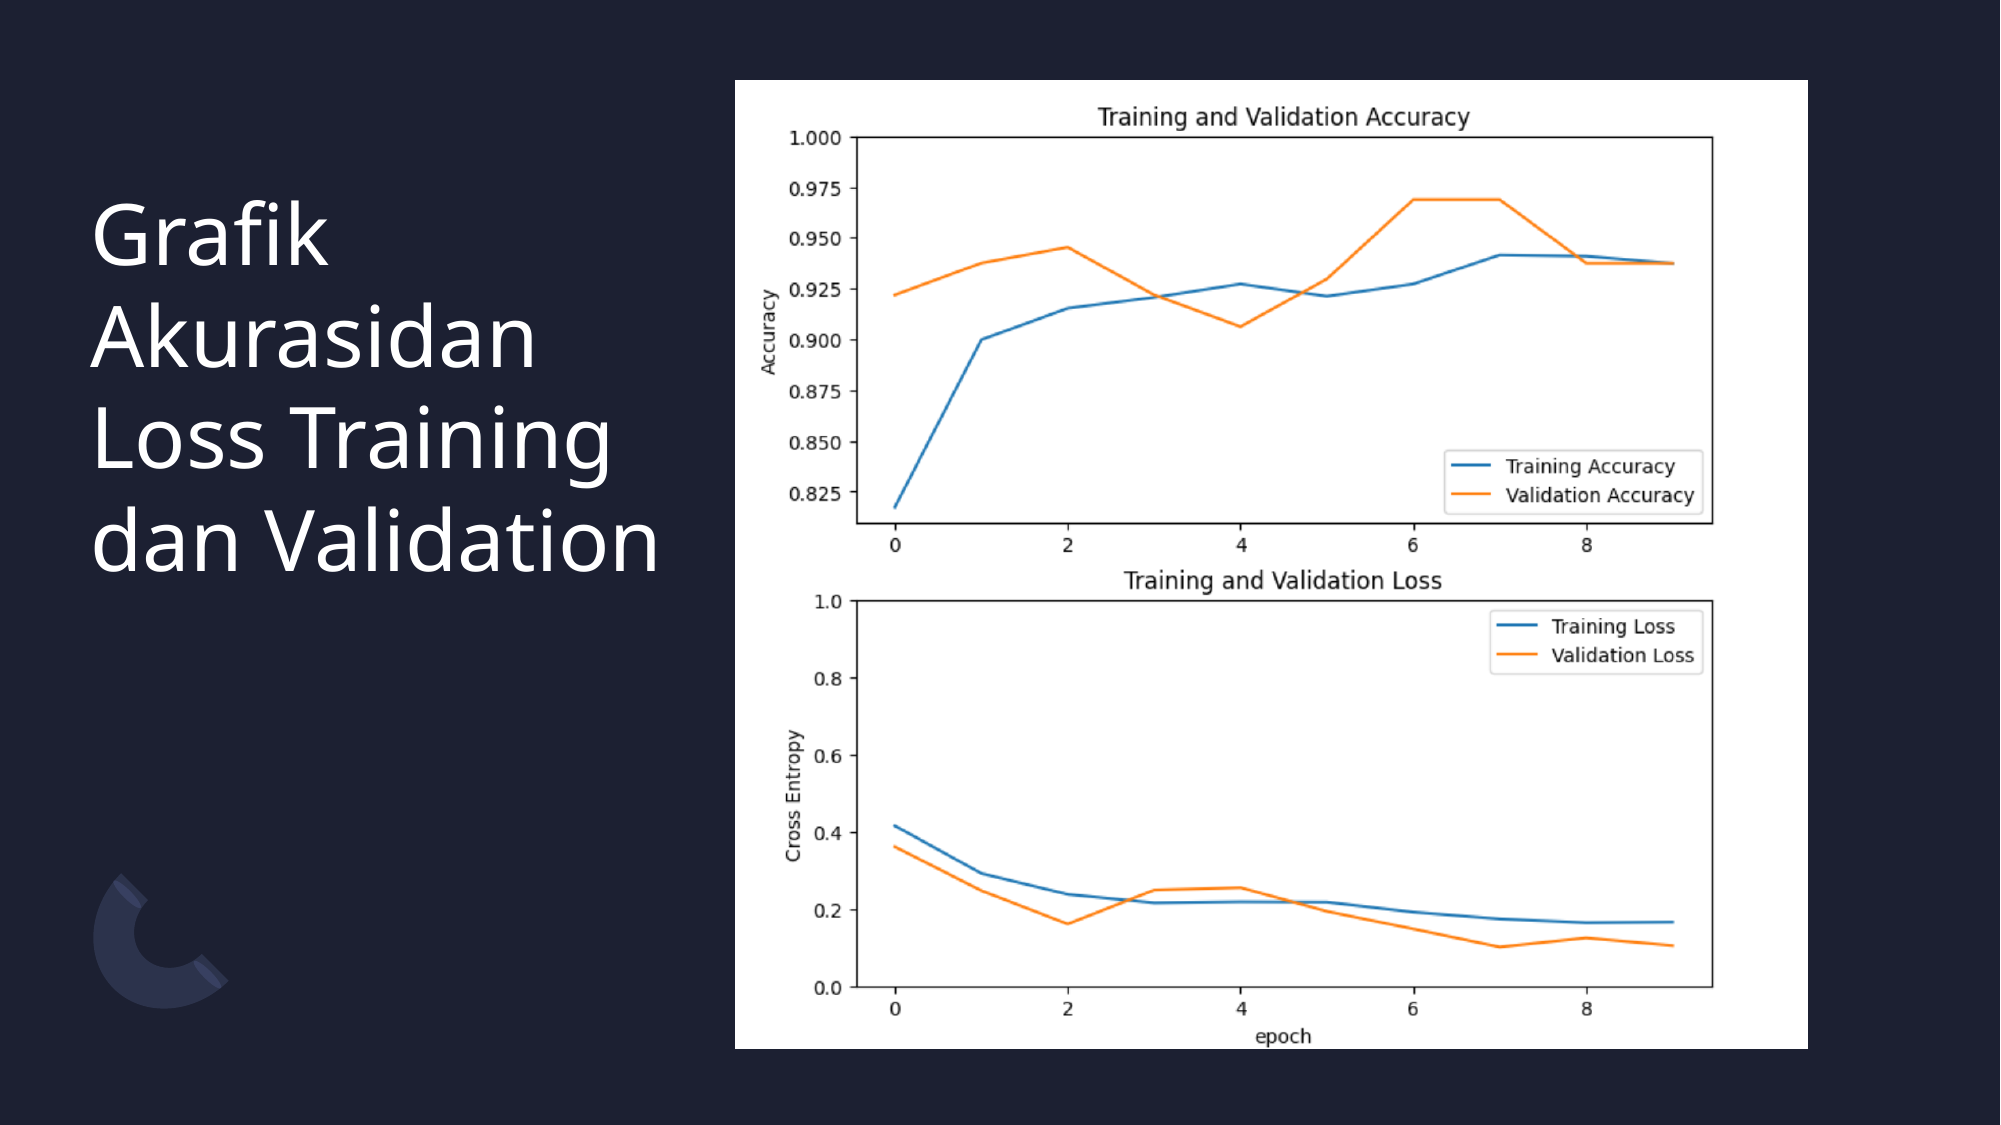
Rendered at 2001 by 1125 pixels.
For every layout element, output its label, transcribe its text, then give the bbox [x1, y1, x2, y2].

title Grafik Akurasidan Loss Training dan Validation [90, 90, 676, 588]
picture [735, 79, 1809, 1049]
